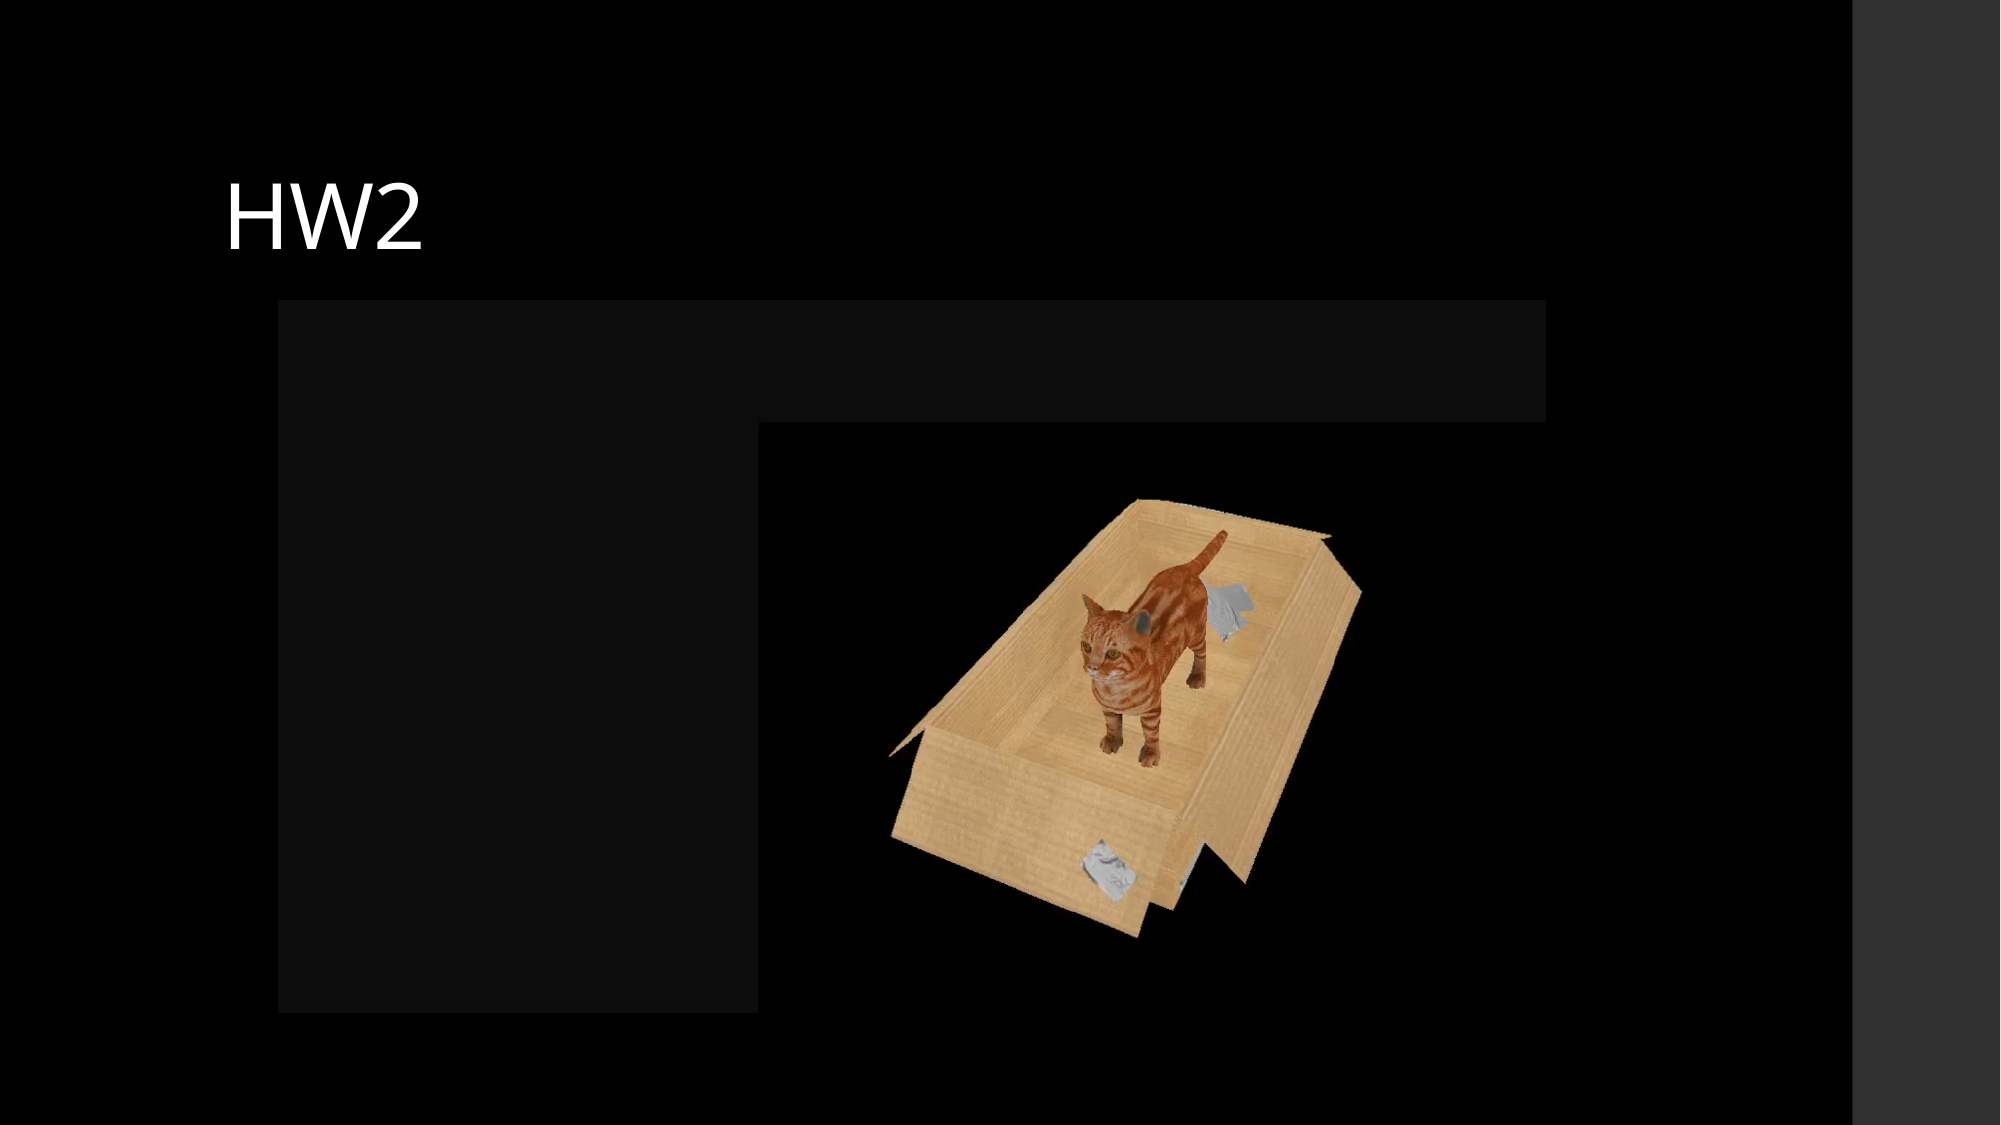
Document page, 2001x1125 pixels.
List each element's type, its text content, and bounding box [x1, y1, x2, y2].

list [277, 299, 1547, 1015]
title HW2 [206, 60, 1797, 278]
